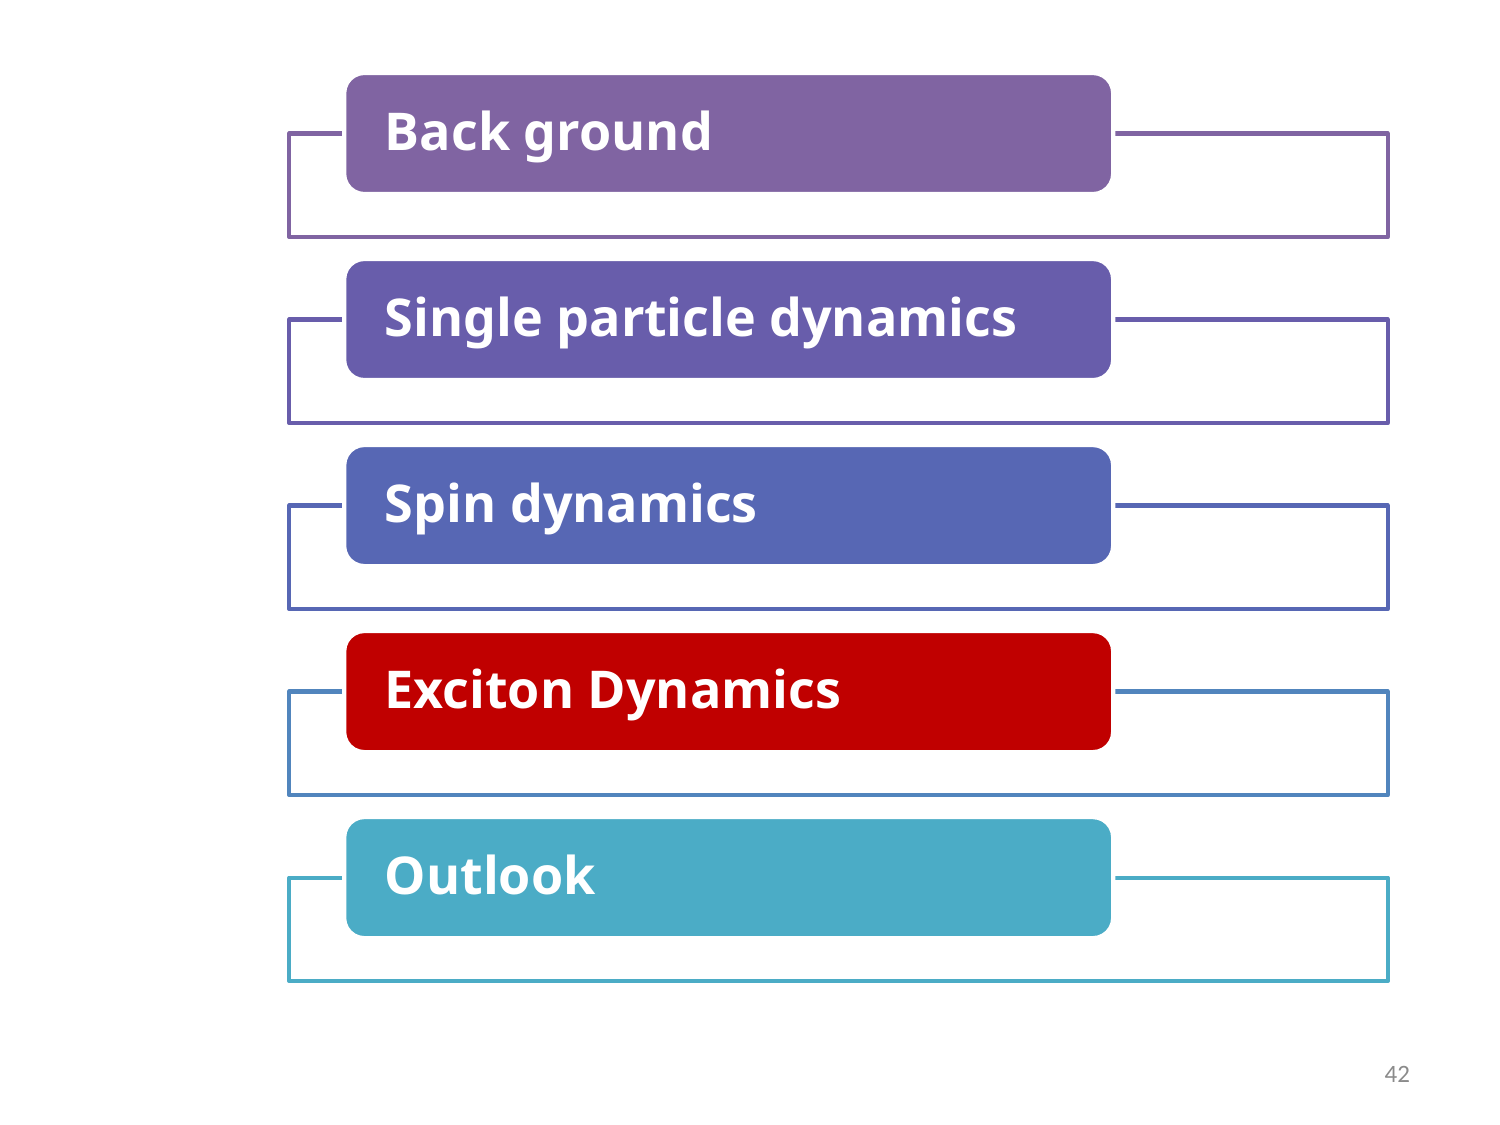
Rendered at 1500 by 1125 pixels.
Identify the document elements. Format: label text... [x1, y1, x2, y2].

slide_number 42 [1074, 1042, 1425, 1103]
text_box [288, 66, 1389, 988]
